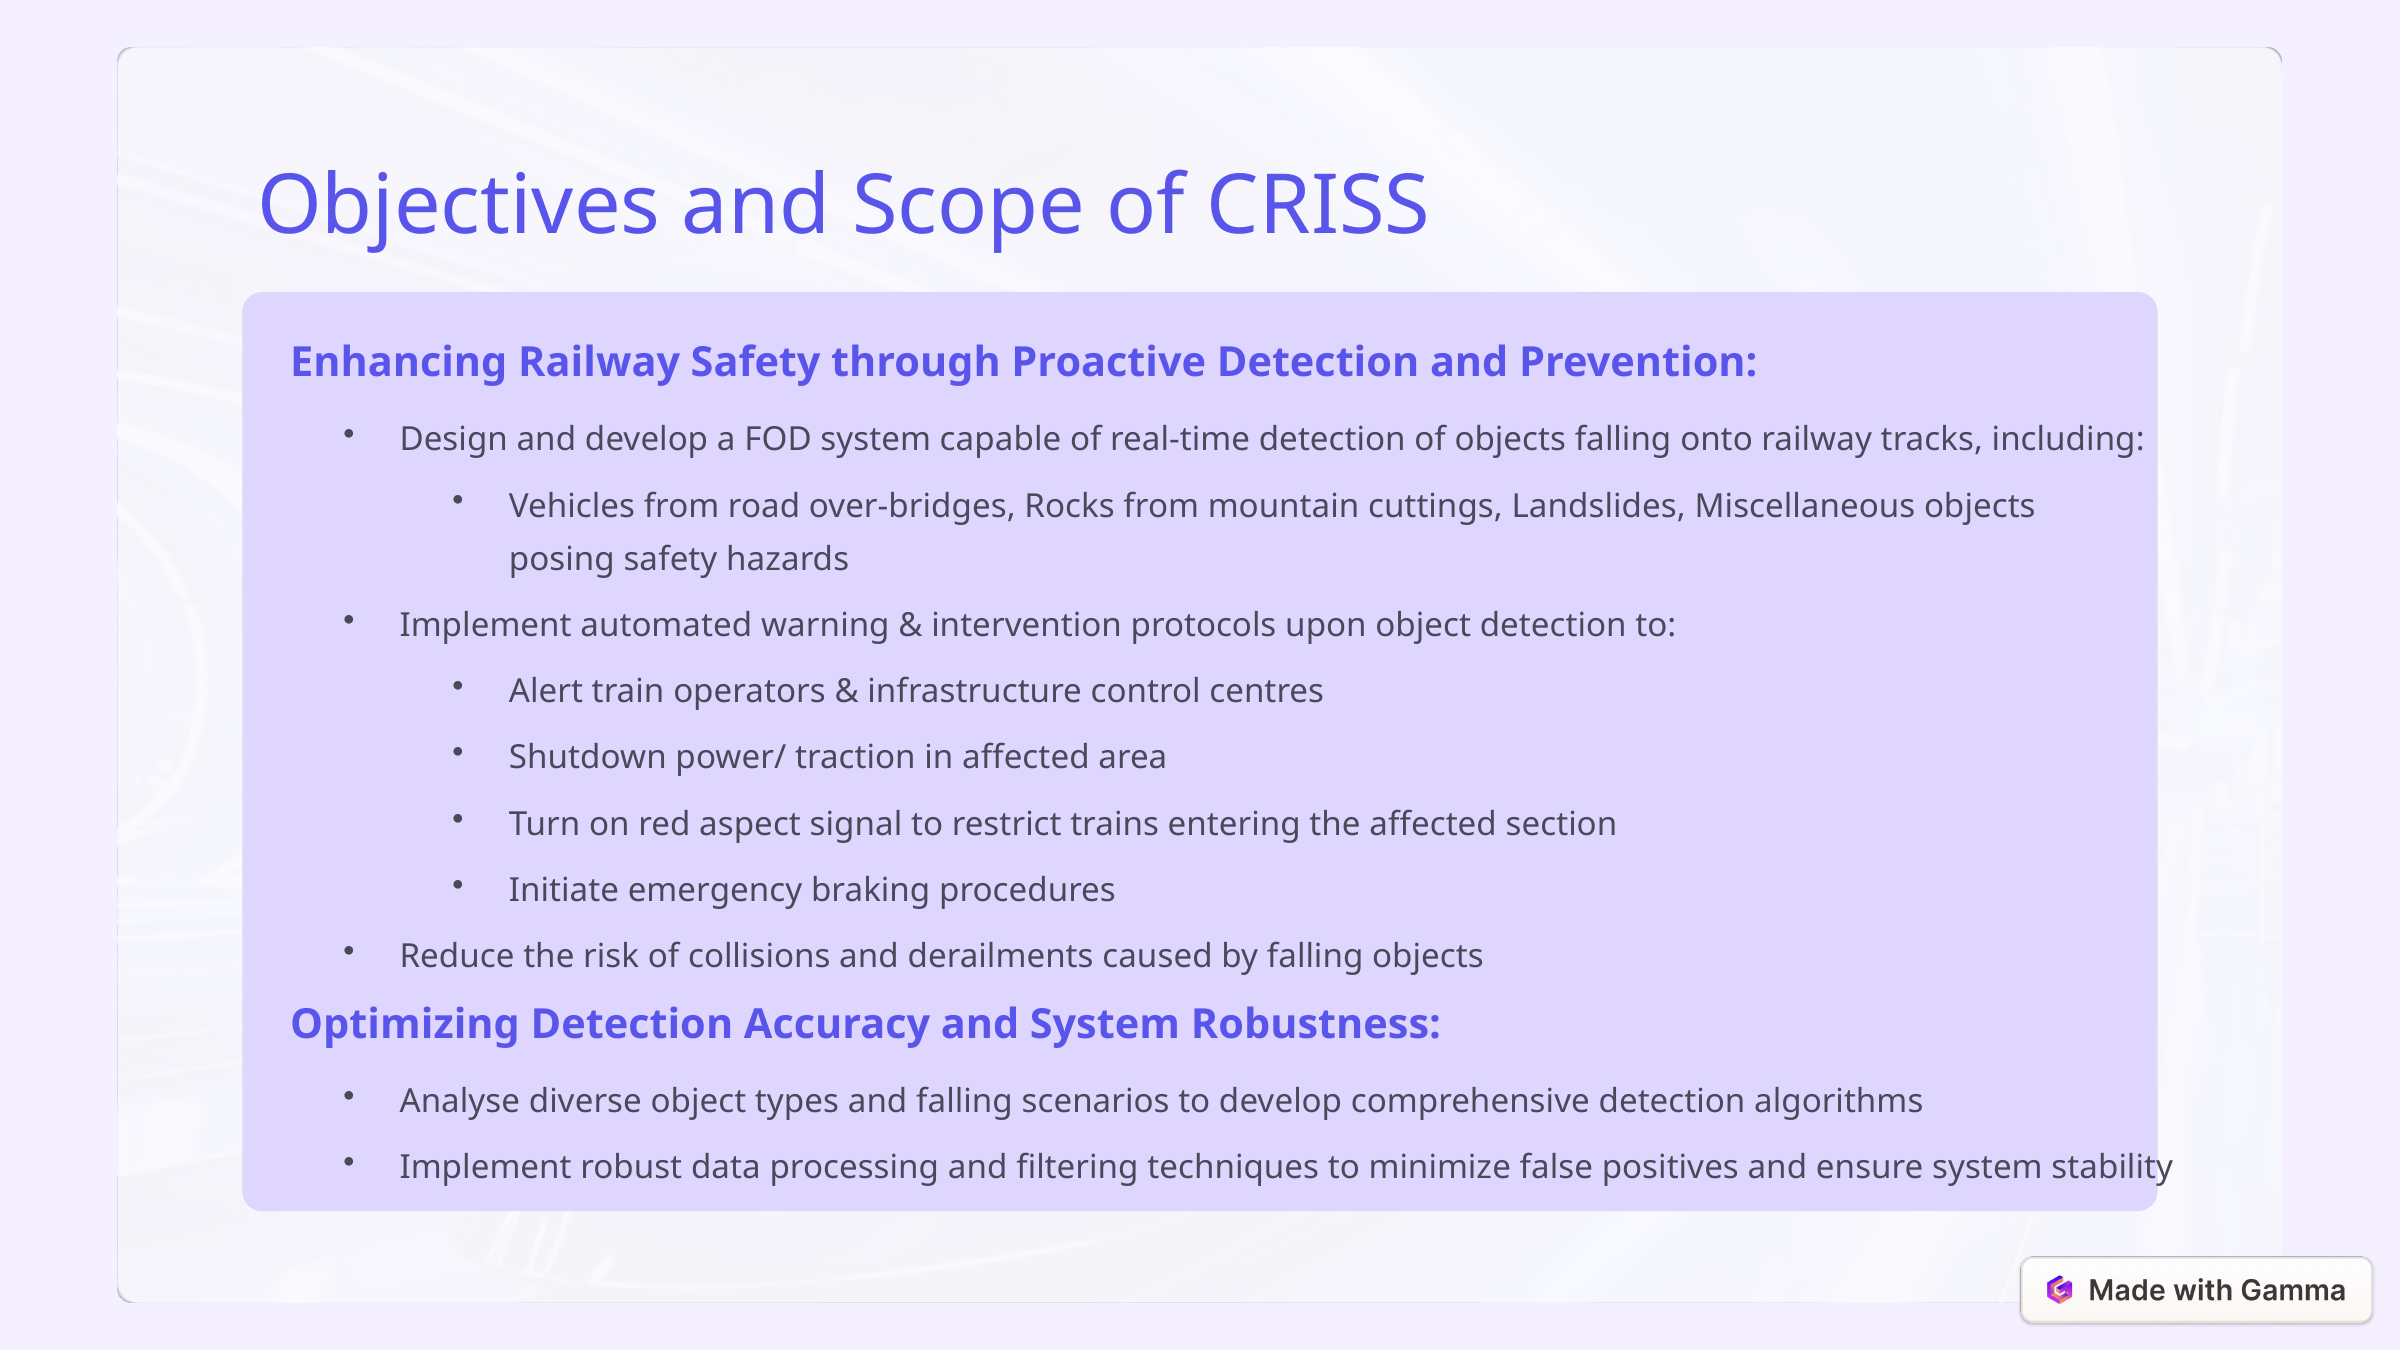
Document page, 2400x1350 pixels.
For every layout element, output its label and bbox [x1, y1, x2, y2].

picture [117, 47, 2385, 1335]
text_box [0, 0, 2400, 1350]
